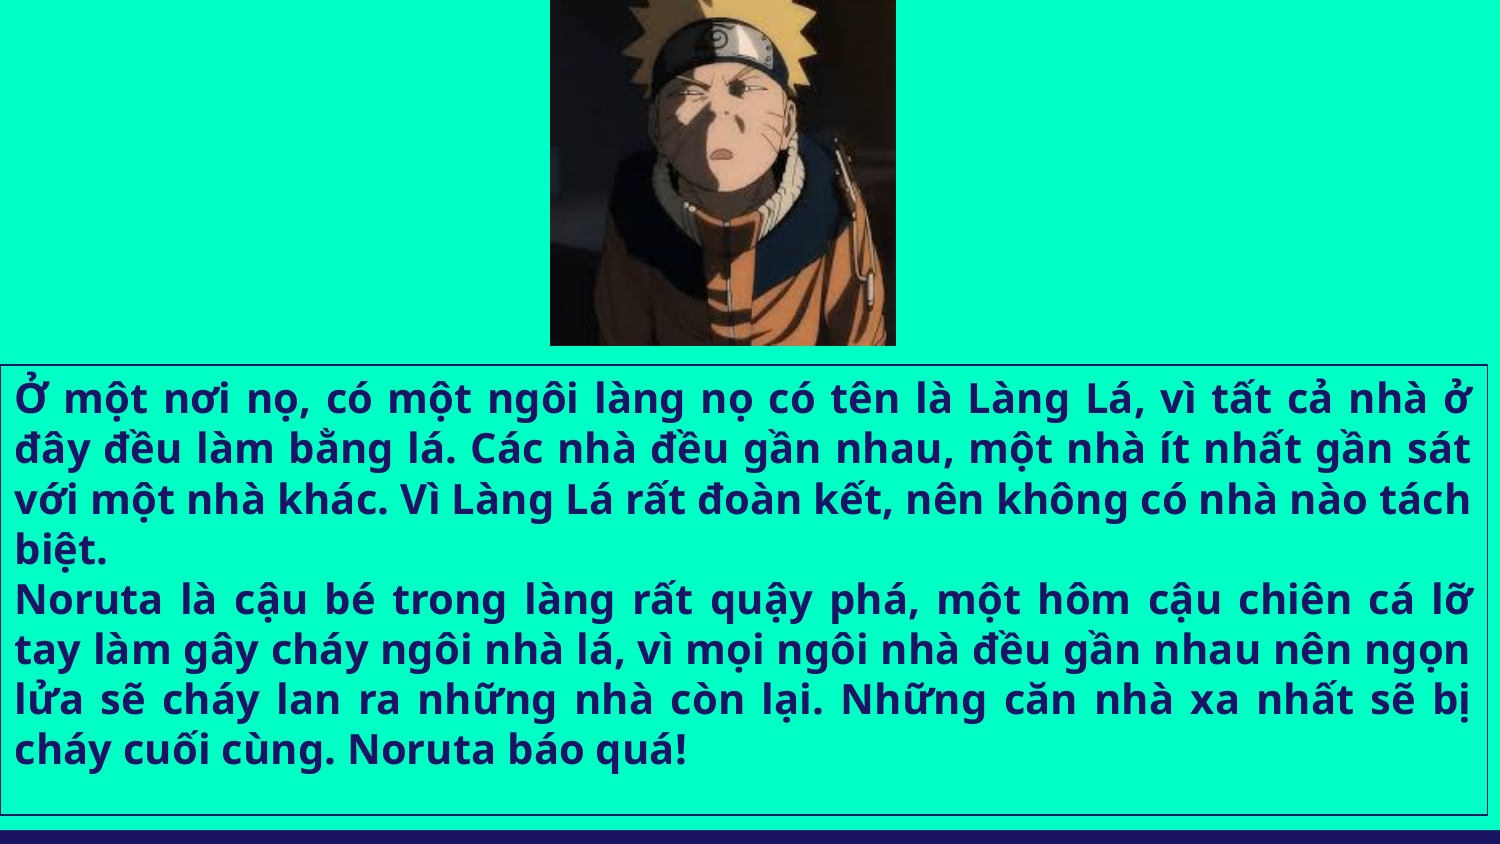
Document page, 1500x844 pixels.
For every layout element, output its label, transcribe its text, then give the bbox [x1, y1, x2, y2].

text_box Ở một nơi nọ, có một ngôi làng nọ có tên là Làng Lá, vì tất cả nhà ở đây đều làm bằng lá. Các nhà đều gần nhau, một nhà ít nhất gần sát với một nhà khác. Vì Làng Lá rất đoàn kết, nên không có nhà nào tách biệt. Noruta là cậu bé trong làng rất quậy phá, một hôm cậu chiên cá lỡ tay làm gây cháy ngôi nhà lá, vì mọi ngôi nhà đều gần nhau nên ngọn lửa sẽ cháy lan ra những nhà còn lại. Những căn nhà xa nhất sẽ bị cháy cuối cùng. Noruta báo quá! [0, 364, 1488, 815]
text_box [0, 0, 1500, 831]
picture [550, 0, 897, 346]
